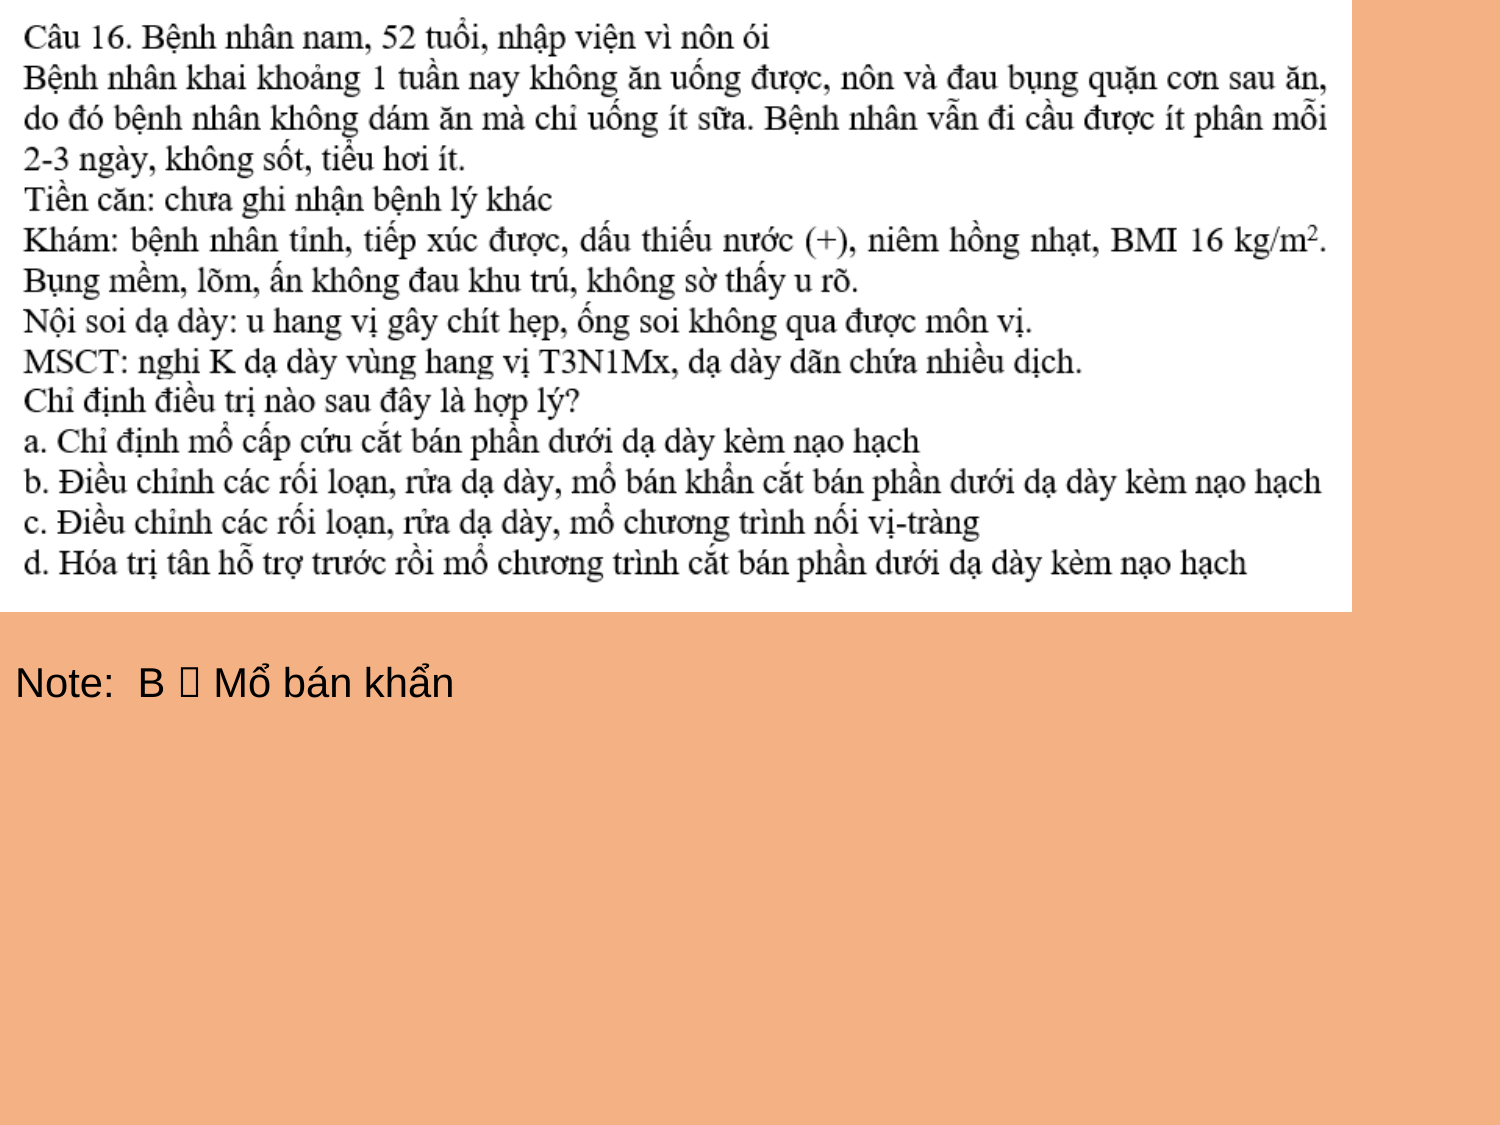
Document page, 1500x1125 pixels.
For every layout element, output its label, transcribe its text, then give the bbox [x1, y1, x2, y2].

subtitle Note: B  Mổ bán khẩn [0, 653, 1500, 1094]
picture [0, 0, 1352, 612]
